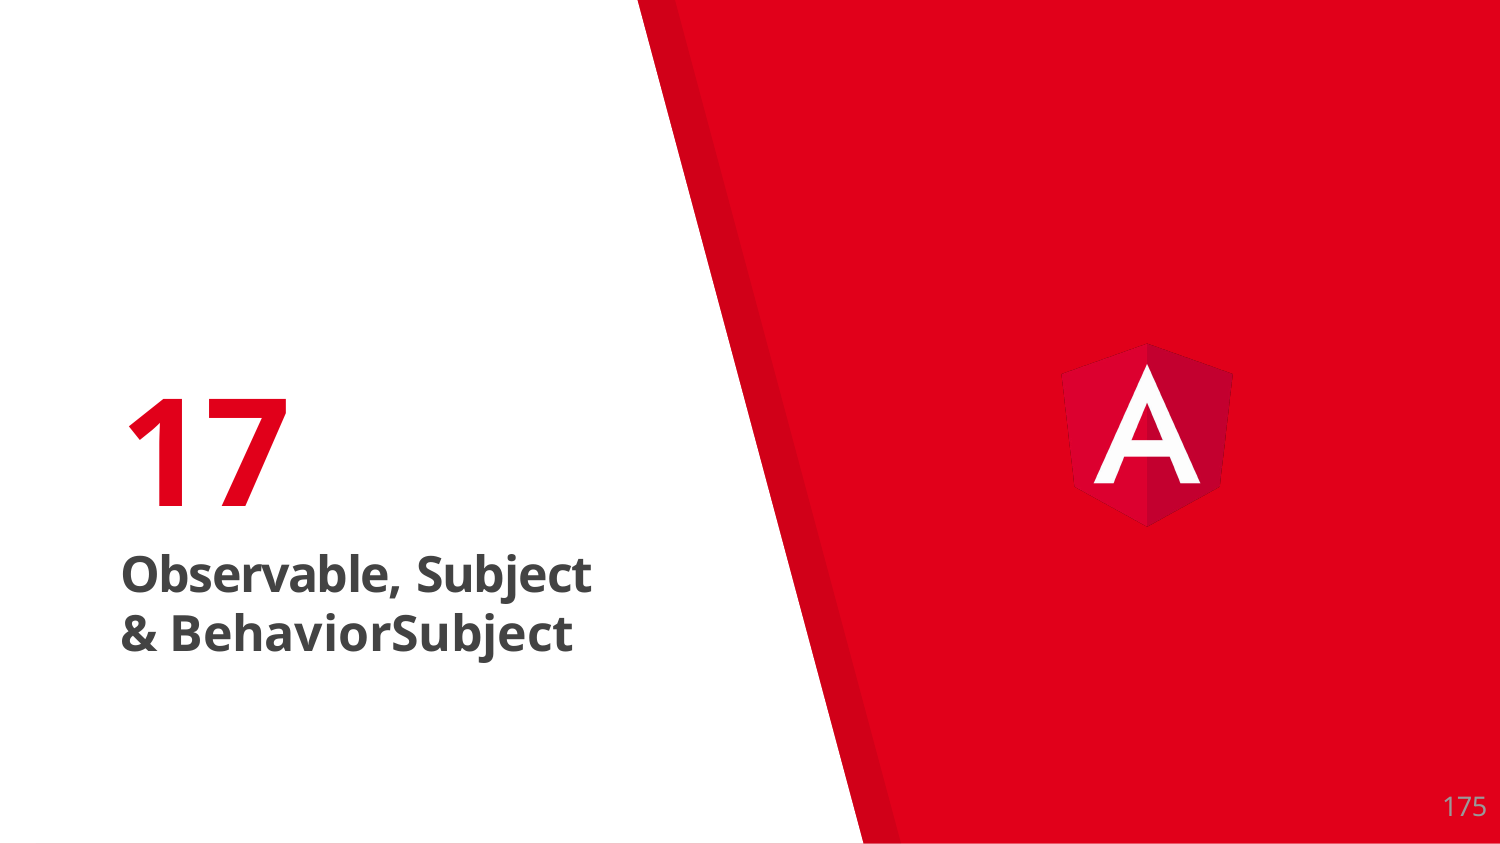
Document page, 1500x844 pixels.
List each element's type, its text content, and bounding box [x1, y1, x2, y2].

picture [1032, 315, 1262, 545]
slide_number 172 [1431, 794, 1488, 844]
title 17 Observable, Subject & BehaviorSubject [118, 343, 617, 662]
